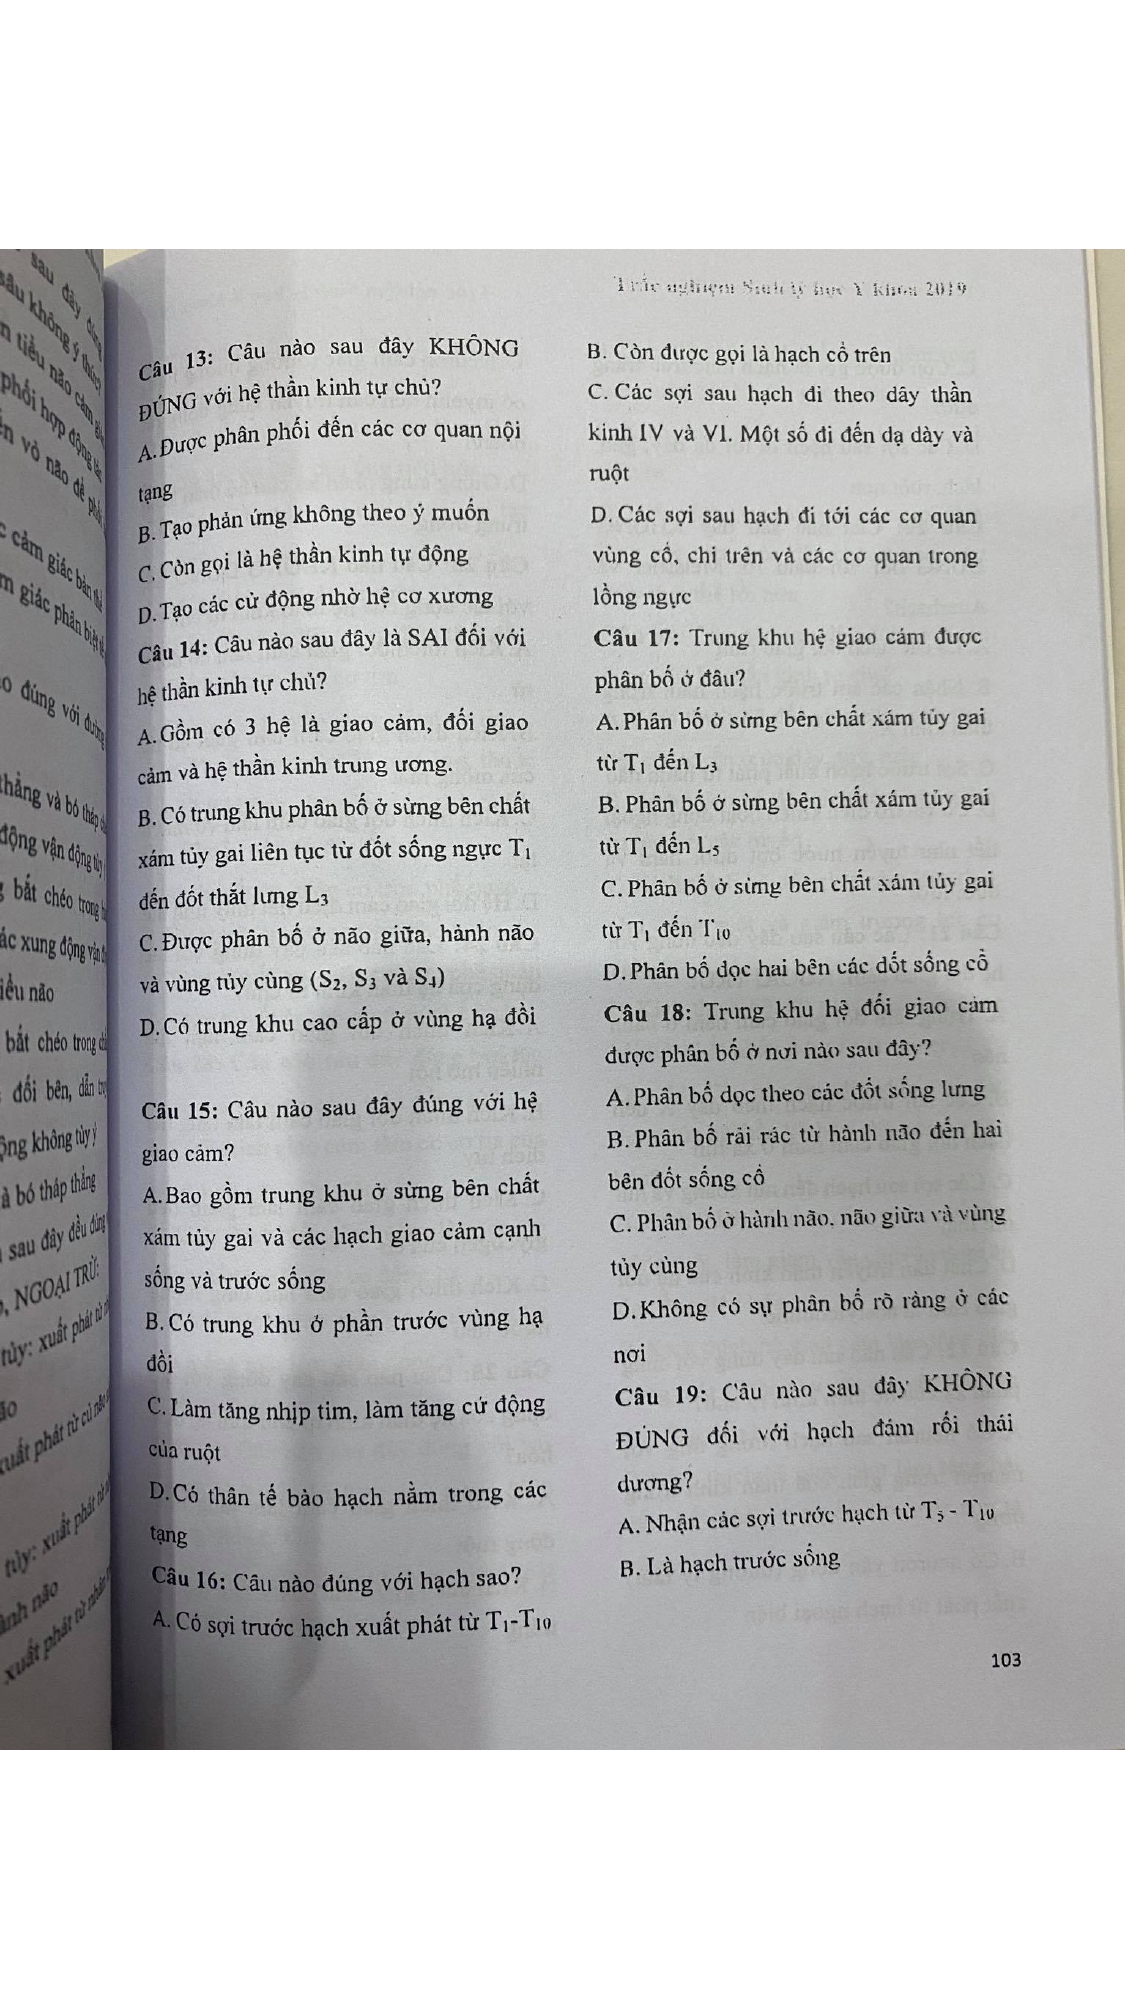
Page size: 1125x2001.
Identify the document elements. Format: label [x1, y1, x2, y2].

picture [0, 249, 1125, 1750]
